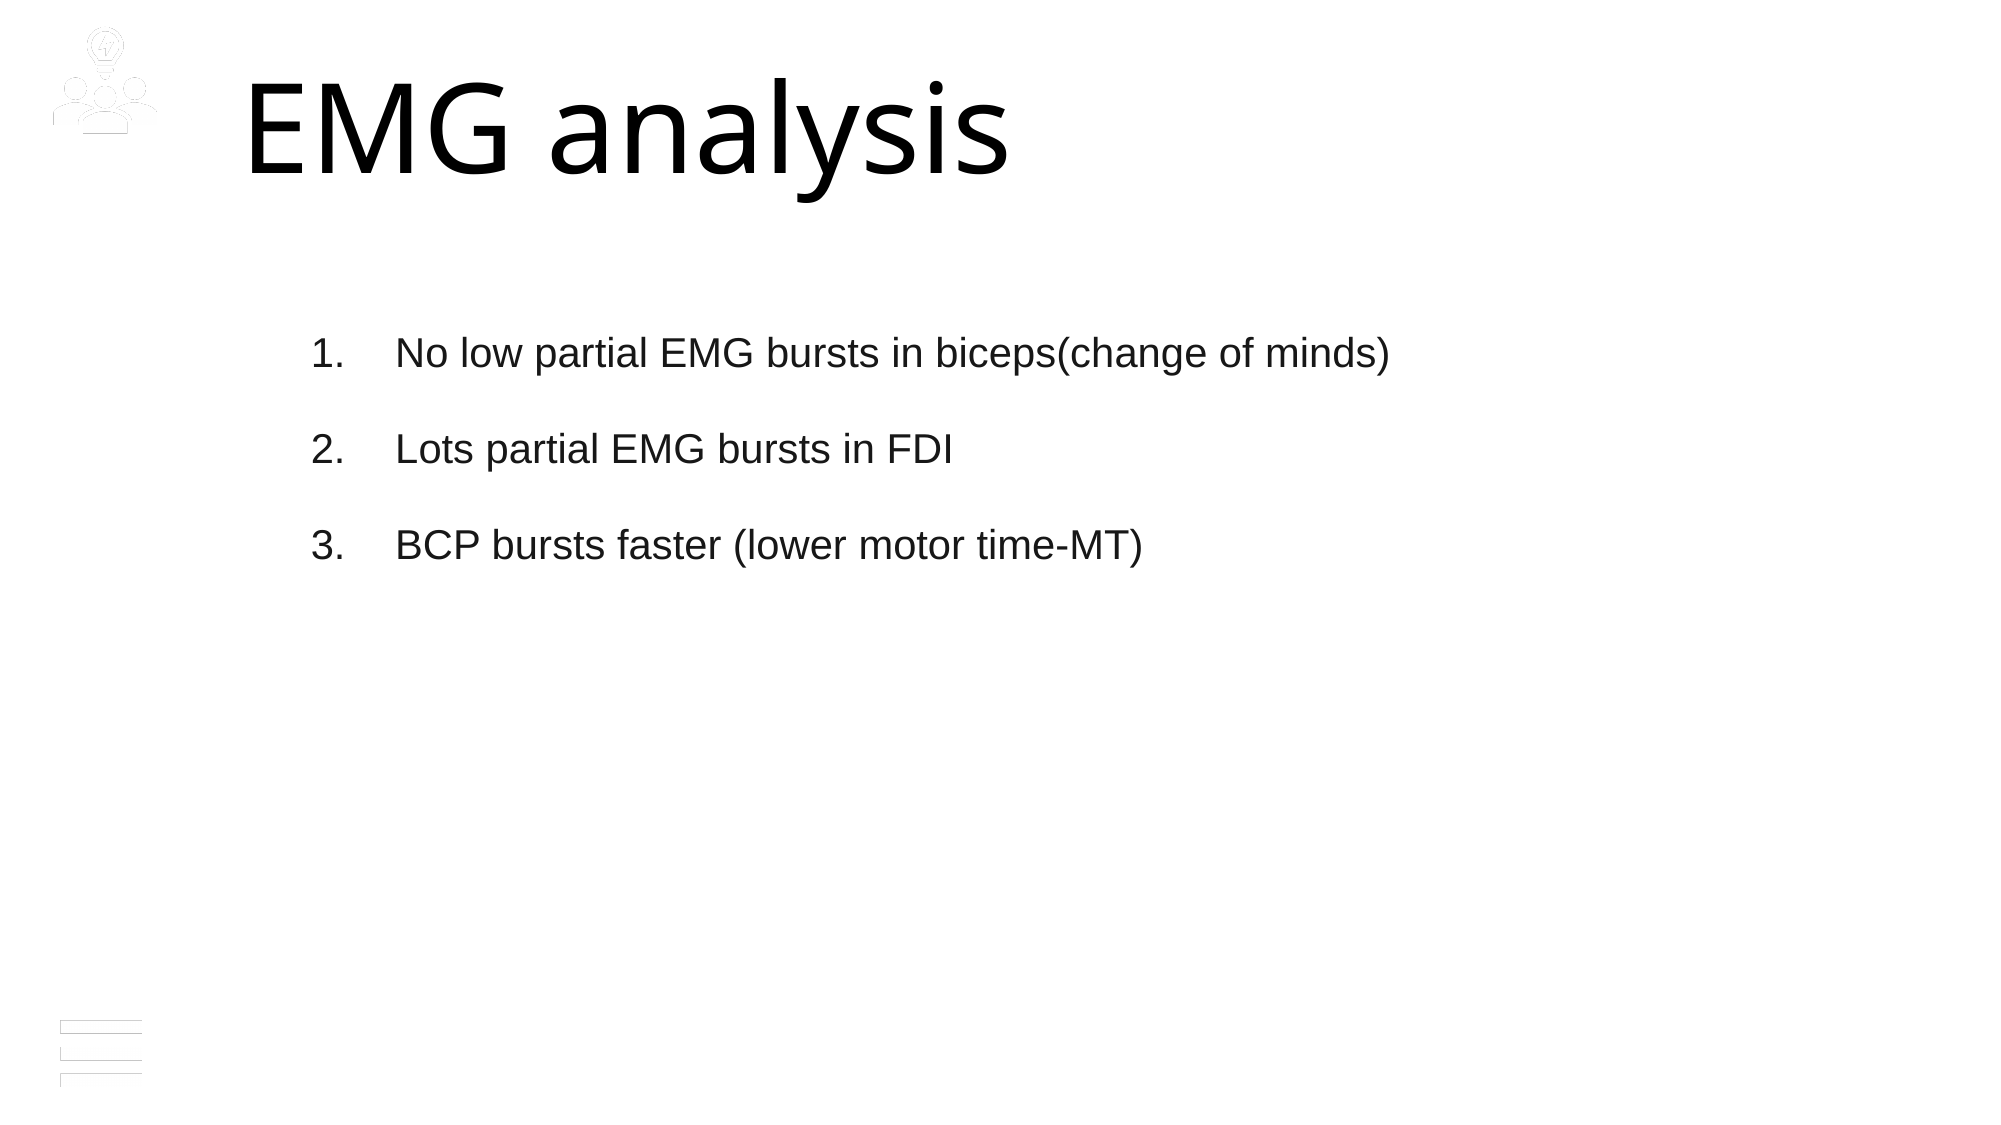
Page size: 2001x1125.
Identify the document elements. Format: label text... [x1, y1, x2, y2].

picture [47, 1000, 155, 1107]
text_box No low partial EMG bursts in biceps(change of minds) Lots partial EMG bursts in FDI BCP bursts faster (lower motor time-MT) [295, 293, 2000, 1007]
picture [35, 12, 173, 149]
text_box EMG analysis [225, 41, 1237, 206]
